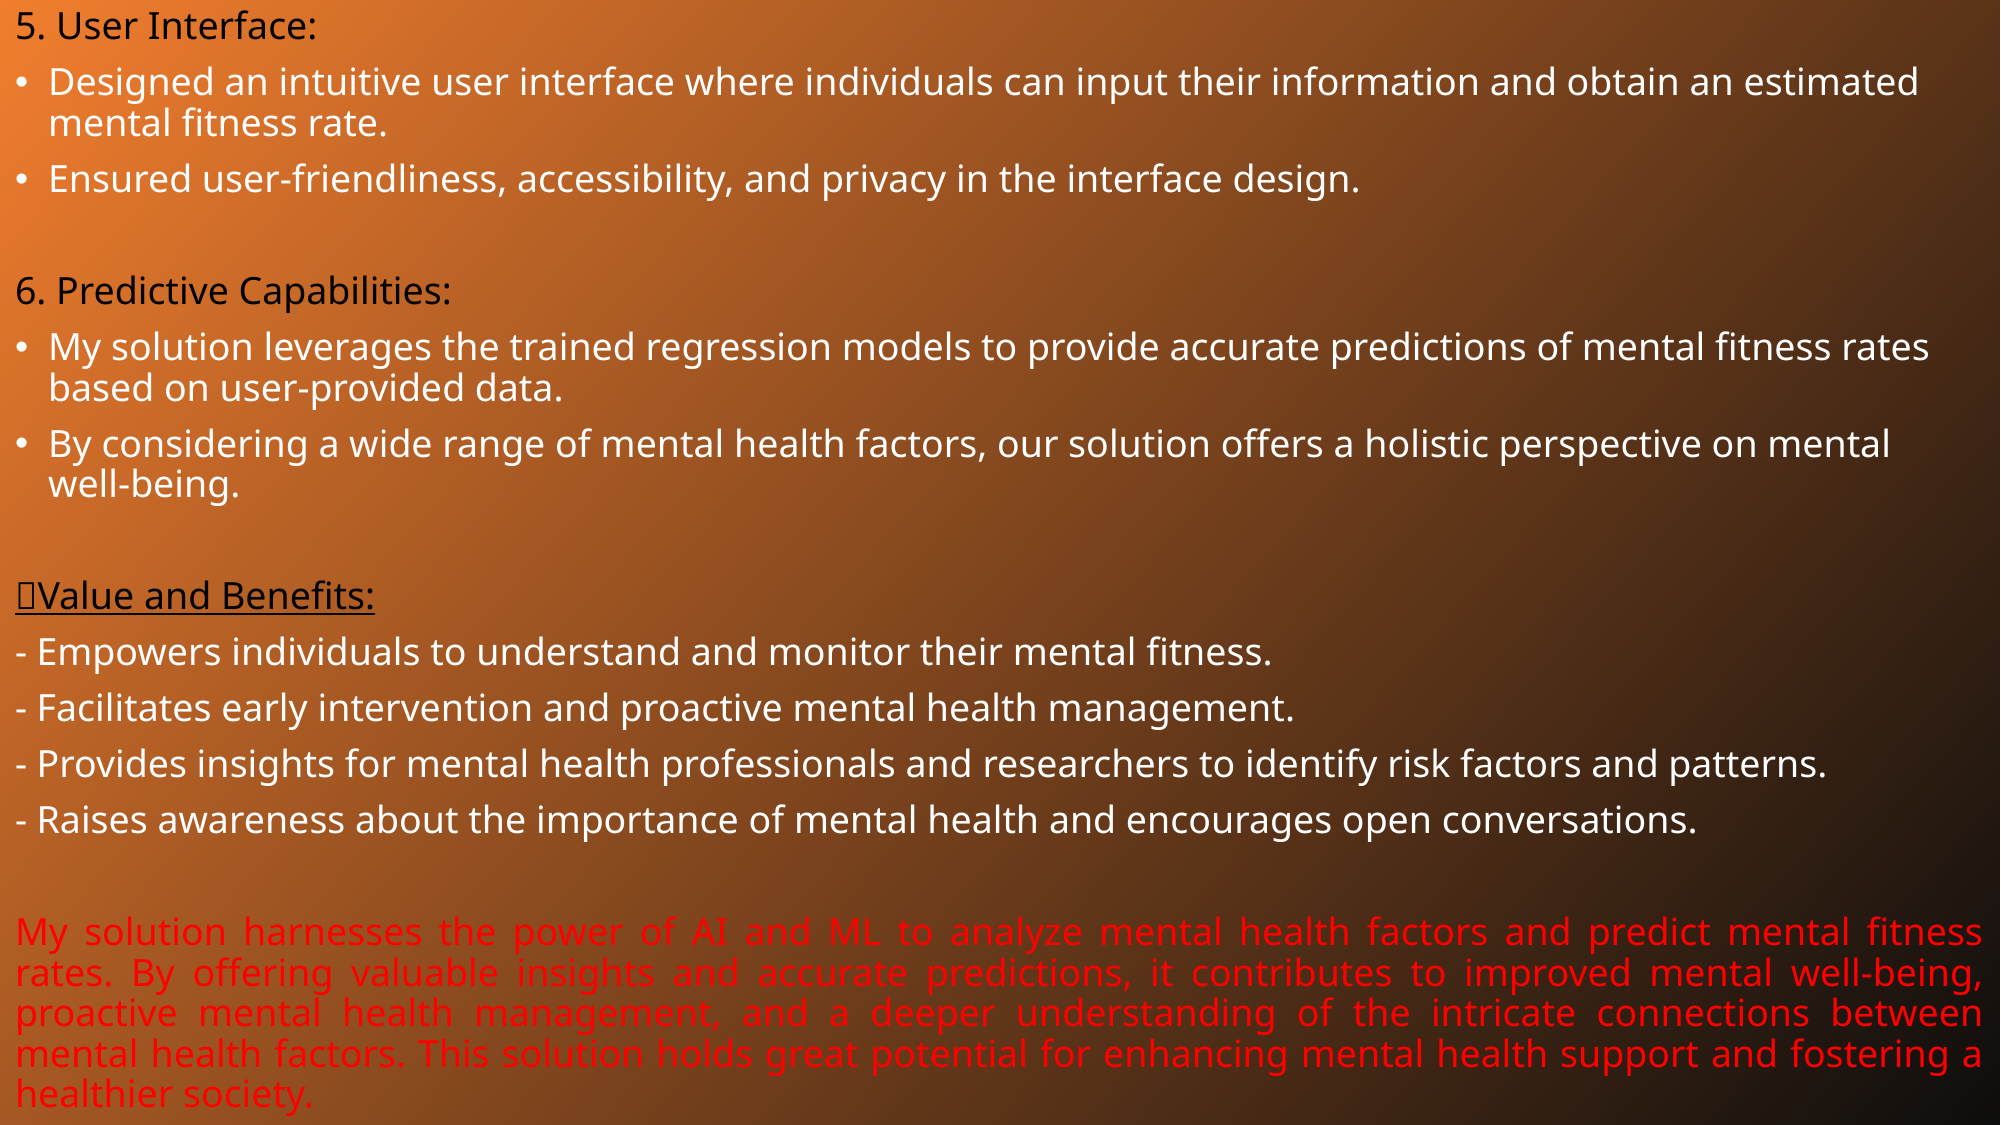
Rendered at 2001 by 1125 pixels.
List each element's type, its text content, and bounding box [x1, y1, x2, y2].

list 5. User Interface: Designed an intuitive user interface where individuals can input their information and obtain an estimated mental fitness rate. Ensured user-friendliness, accessibility, and privacy in the interface design. 6. Predictive Capabilities: My solution leverages the trained regression models to provide accurate predictions of mental fitness rates based on user-provided data. By considering a wide range of mental health factors, our solution offers a holistic perspective on mental well-being. Value and Benefits: - Empowers individuals to understand and monitor their mental fitness. - Facilitates early intervention and proactive mental health management. - Provides insights for mental health professionals and researchers to identify risk factors and patterns. - Raises awareness about the importance of mental health and encourages open conversations. My solution harnesses the power of AI and ML to analyze mental health factors and predict mental fitness rates. By offering valuable insights and accurate predictions, it contributes to improved mental well-being, proactive mental health management, and a deeper understanding of the intricate connections between mental health factors. This solution holds great potential for enhancing mental health support and fostering a healthier society. [0, 0, 2000, 1125]
